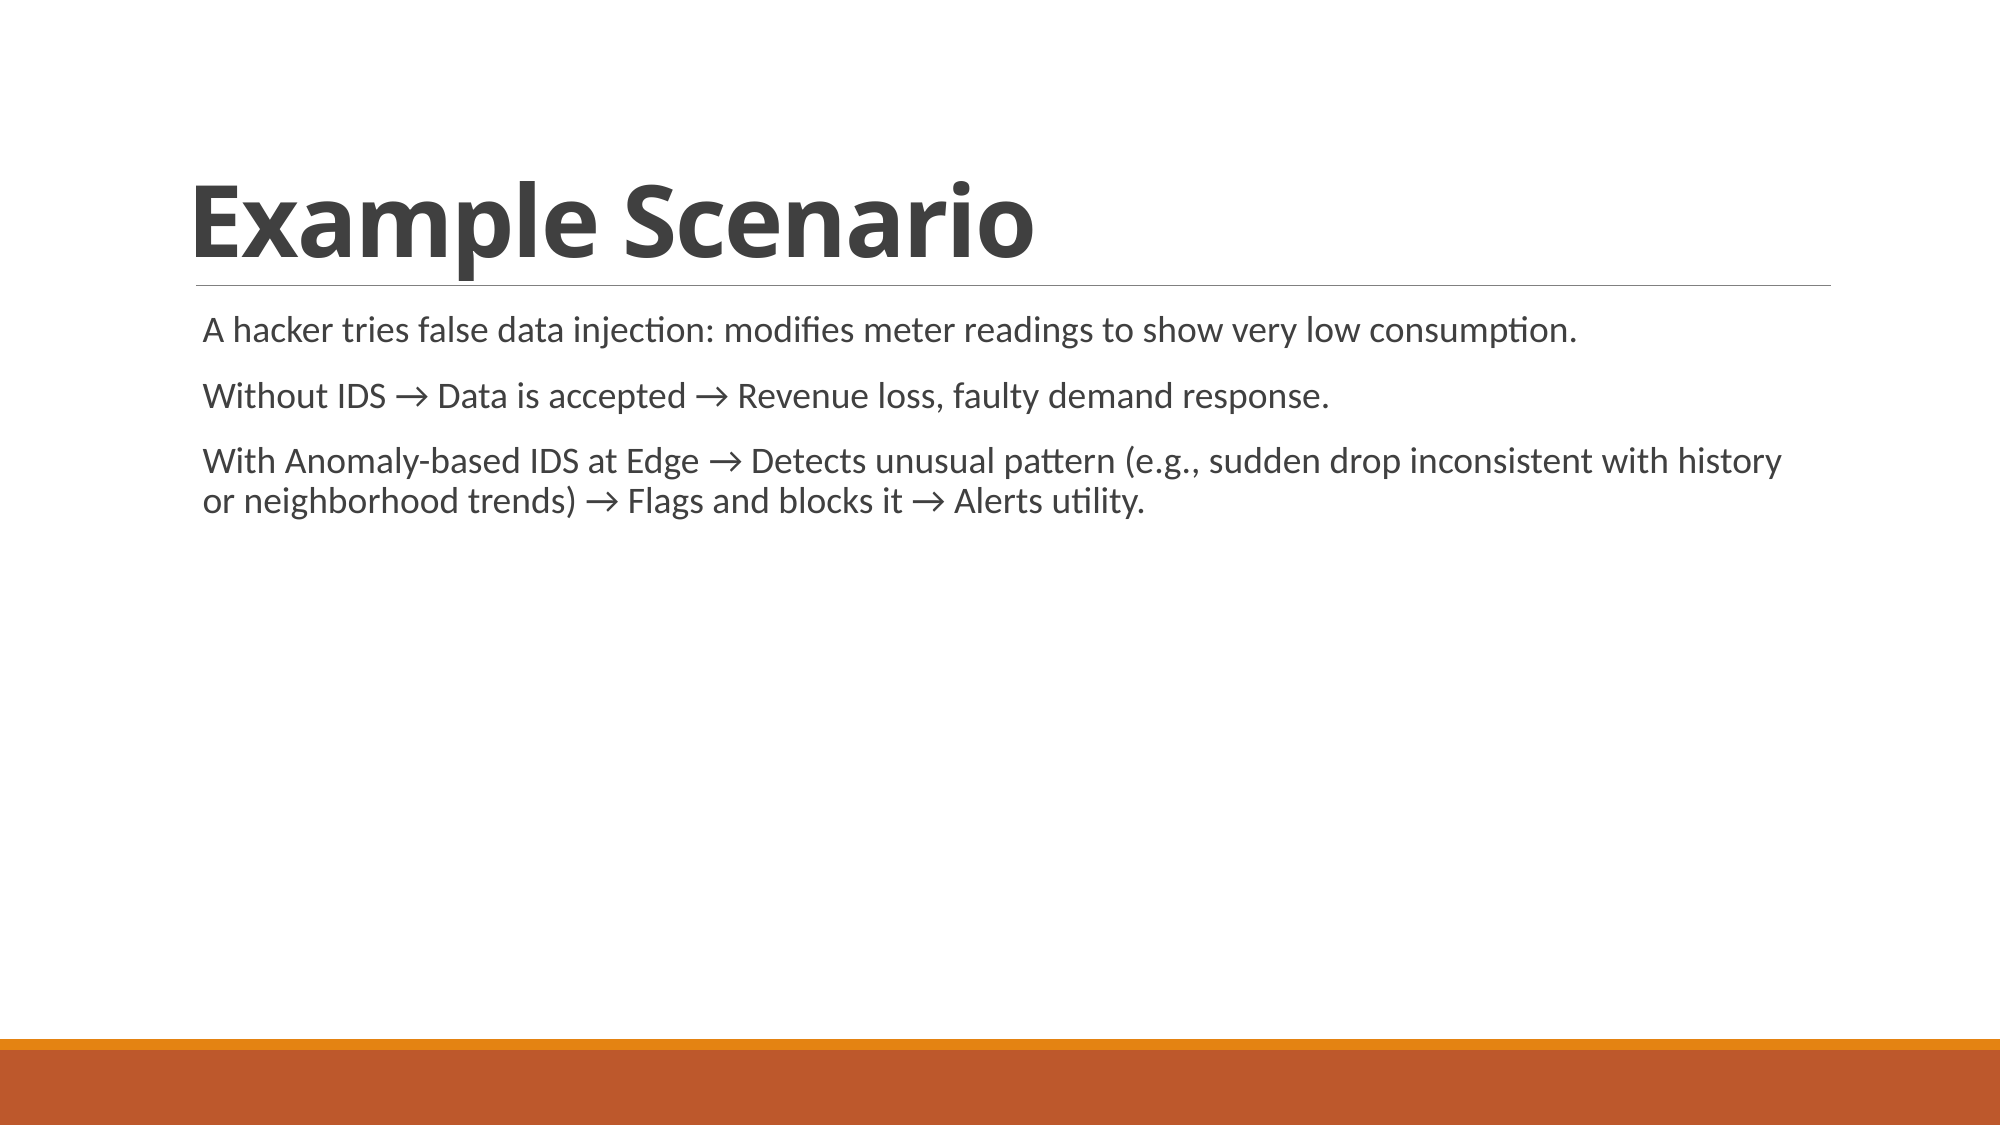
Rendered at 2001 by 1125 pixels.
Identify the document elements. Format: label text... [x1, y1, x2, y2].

title Example Scenario [179, 46, 1831, 286]
list A hacker tries false data injection: modifies meter readings to show very low consumption. Without IDS → Data is accepted → Revenue loss, faulty demand response. With Anomaly-based IDS at Edge → Detects unusual pattern (e.g., sudden drop inconsistent with history or neighborhood trends) → Flags and blocks it → Alerts utility. [179, 302, 1831, 964]
